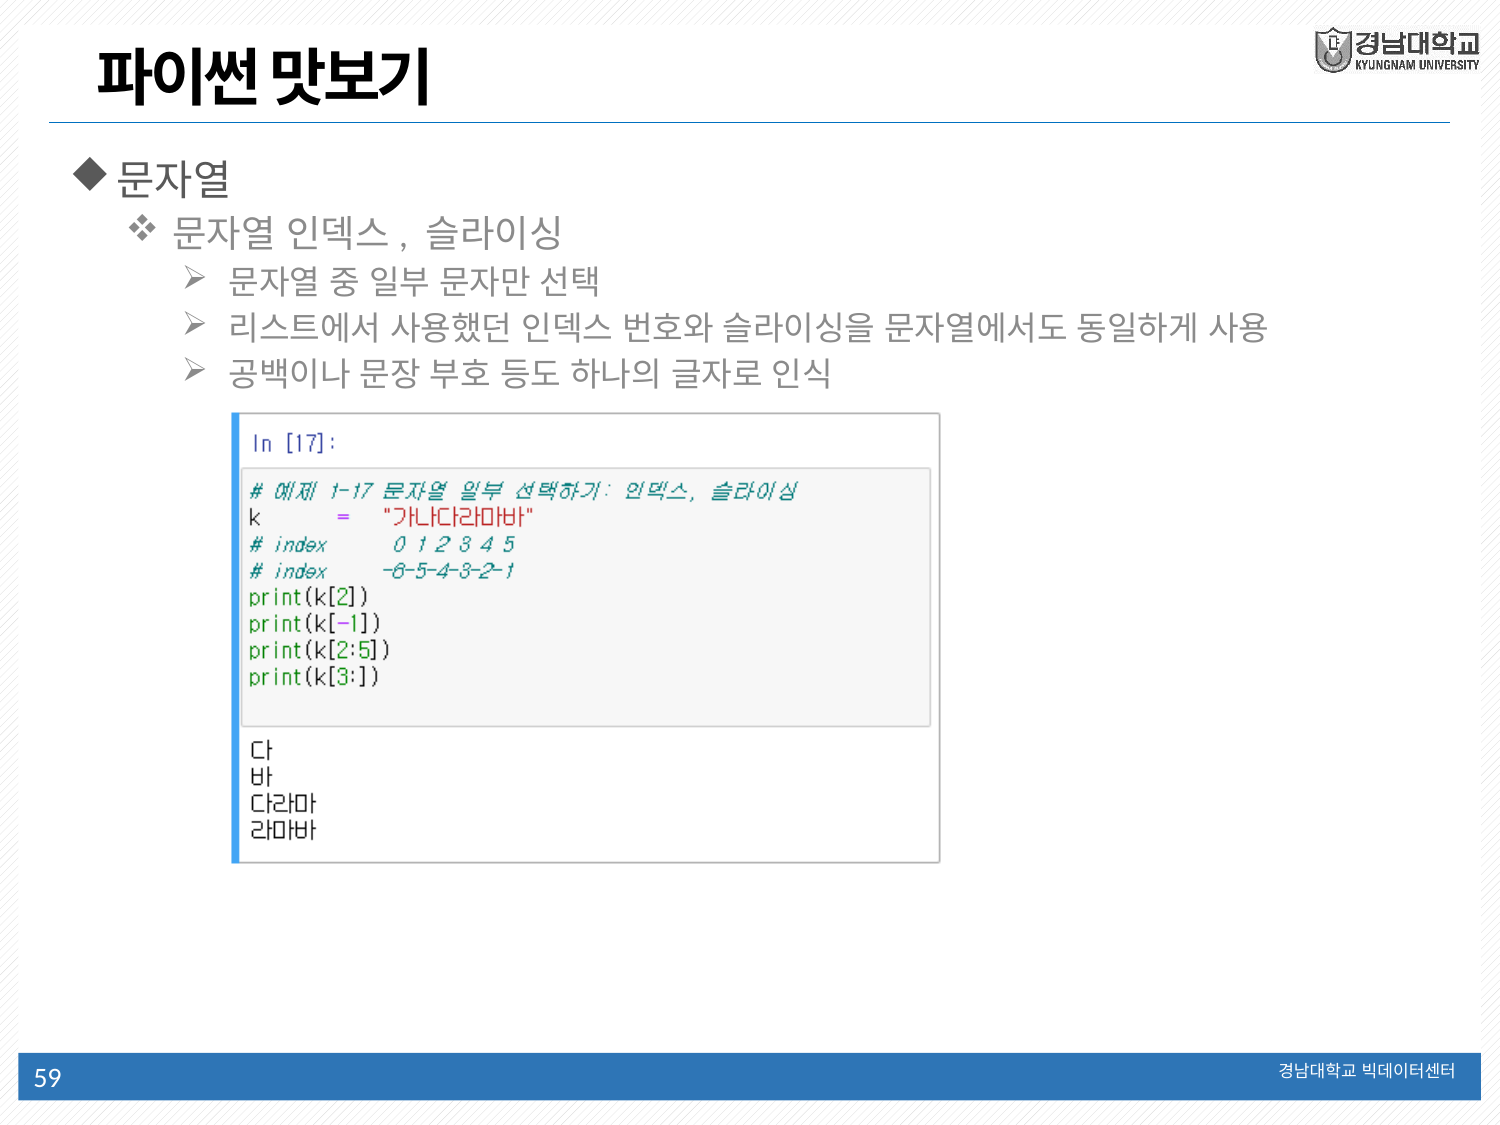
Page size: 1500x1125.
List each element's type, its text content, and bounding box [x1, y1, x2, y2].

picture [227, 405, 947, 870]
text_box 파이썬 맛보기 [82, 30, 450, 121]
picture [1313, 24, 1481, 74]
slide_number 59 [18, 1052, 357, 1113]
list 문자열 문자열 인덱스, 슬라이싱 문자열 중 일부 문자만 선택 리스트에서 사용했던 인덱스 번호와 슬라이싱을 문자열에서도 동일하게 사용 공백이나 문장 부호 등도 하나의 글자로 인식 [54, 151, 1450, 1043]
